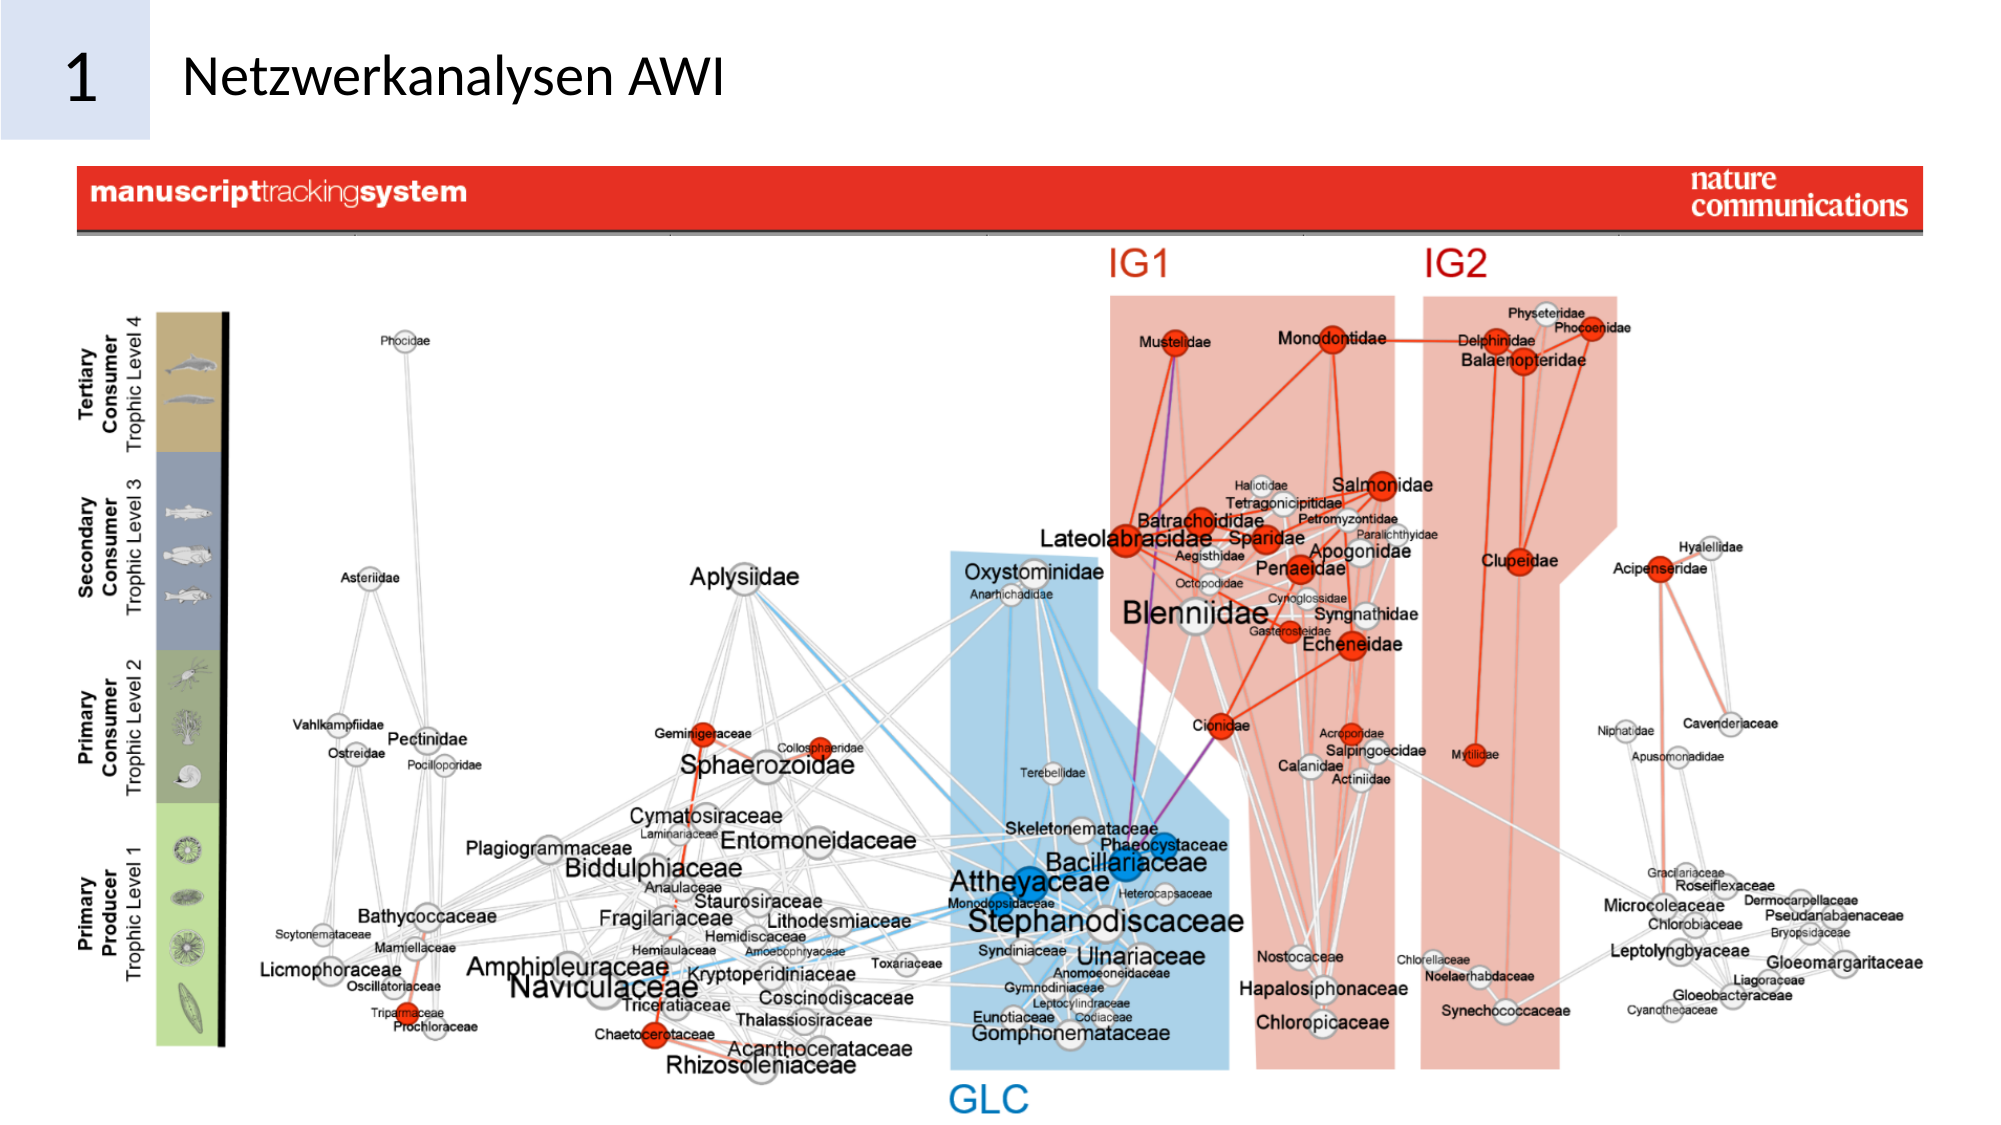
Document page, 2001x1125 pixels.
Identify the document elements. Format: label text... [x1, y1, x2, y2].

picture [76, 166, 1924, 1125]
text_box 1 [47, 19, 115, 125]
text_box [0, 0, 151, 141]
text_box Netzwerkanalysen AWI [168, 29, 742, 115]
